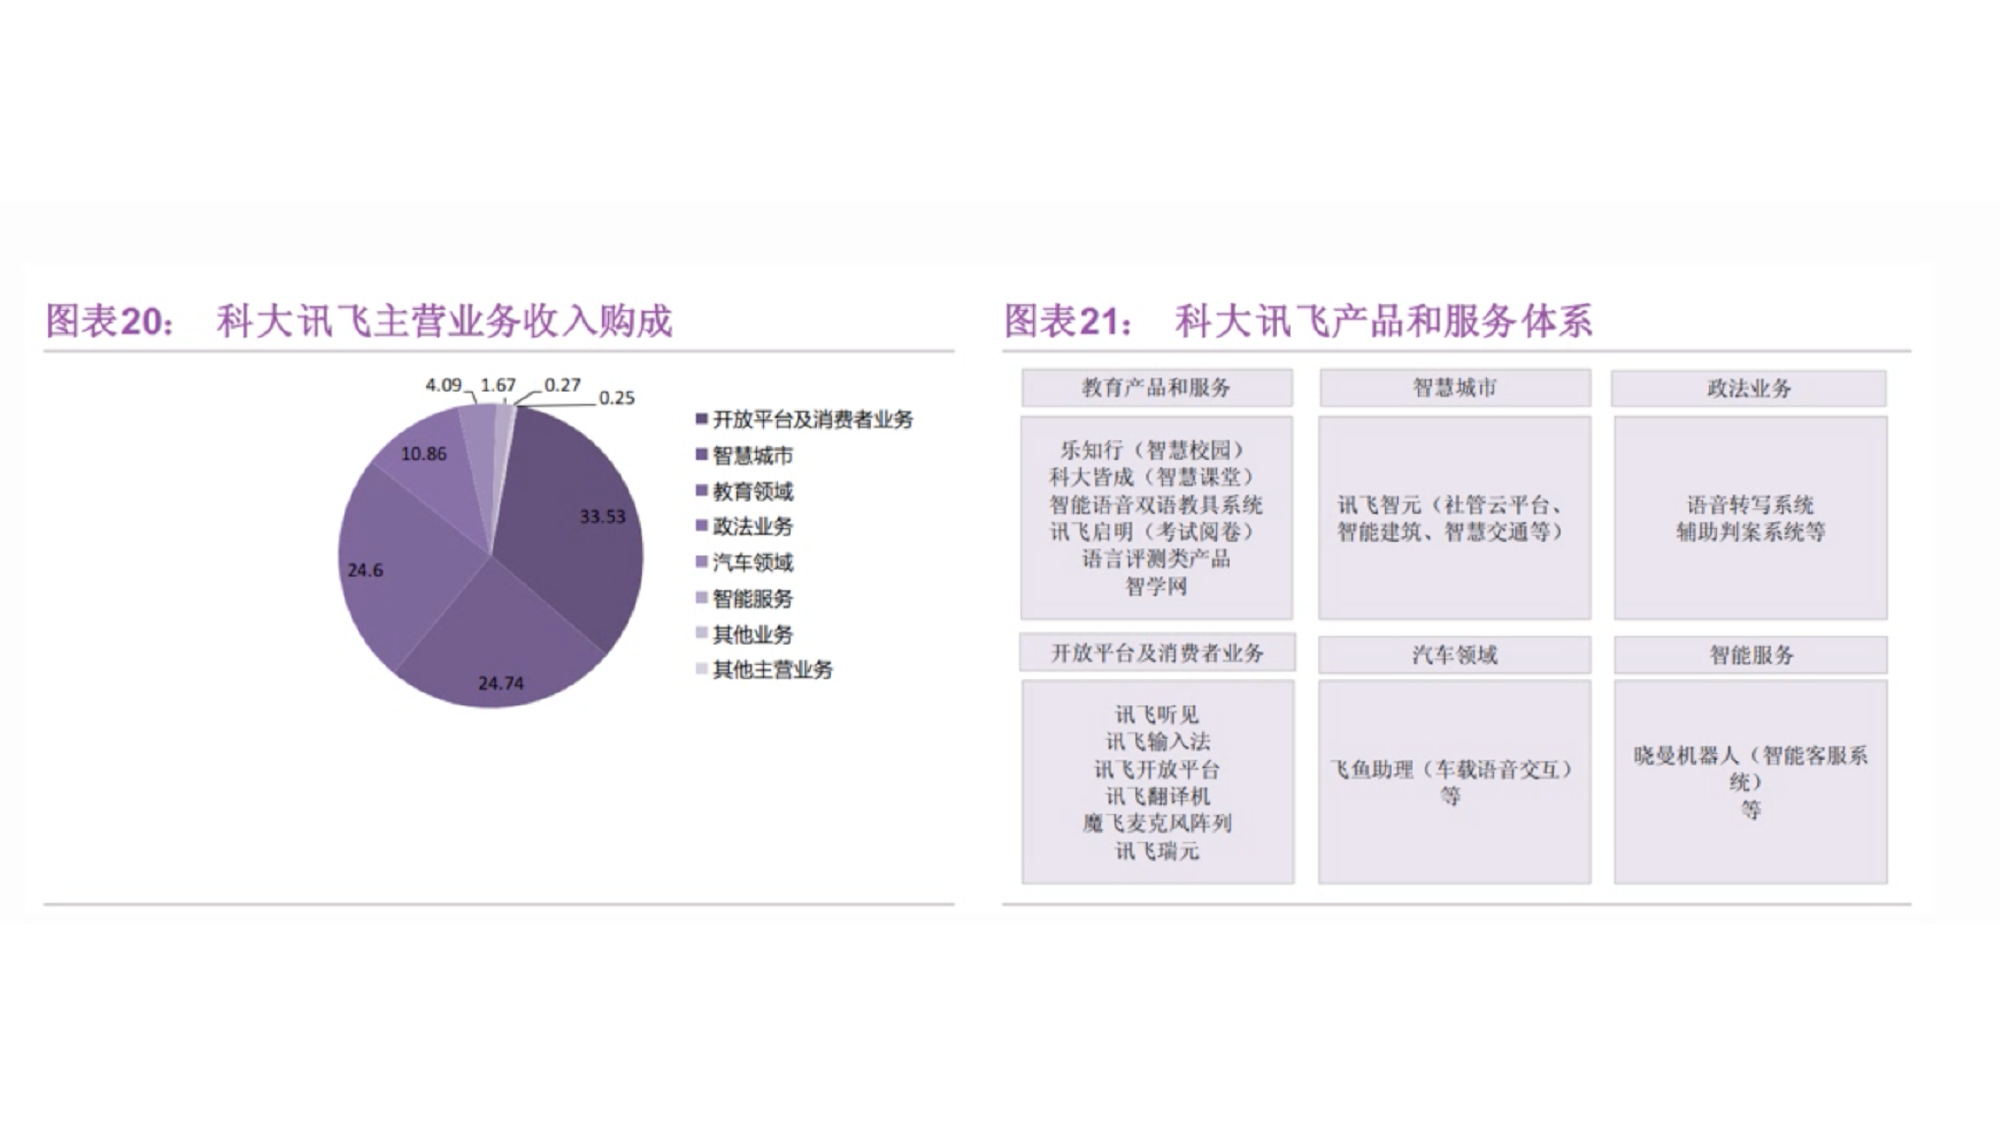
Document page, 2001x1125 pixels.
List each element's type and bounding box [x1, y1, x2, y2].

picture [0, 201, 2000, 924]
